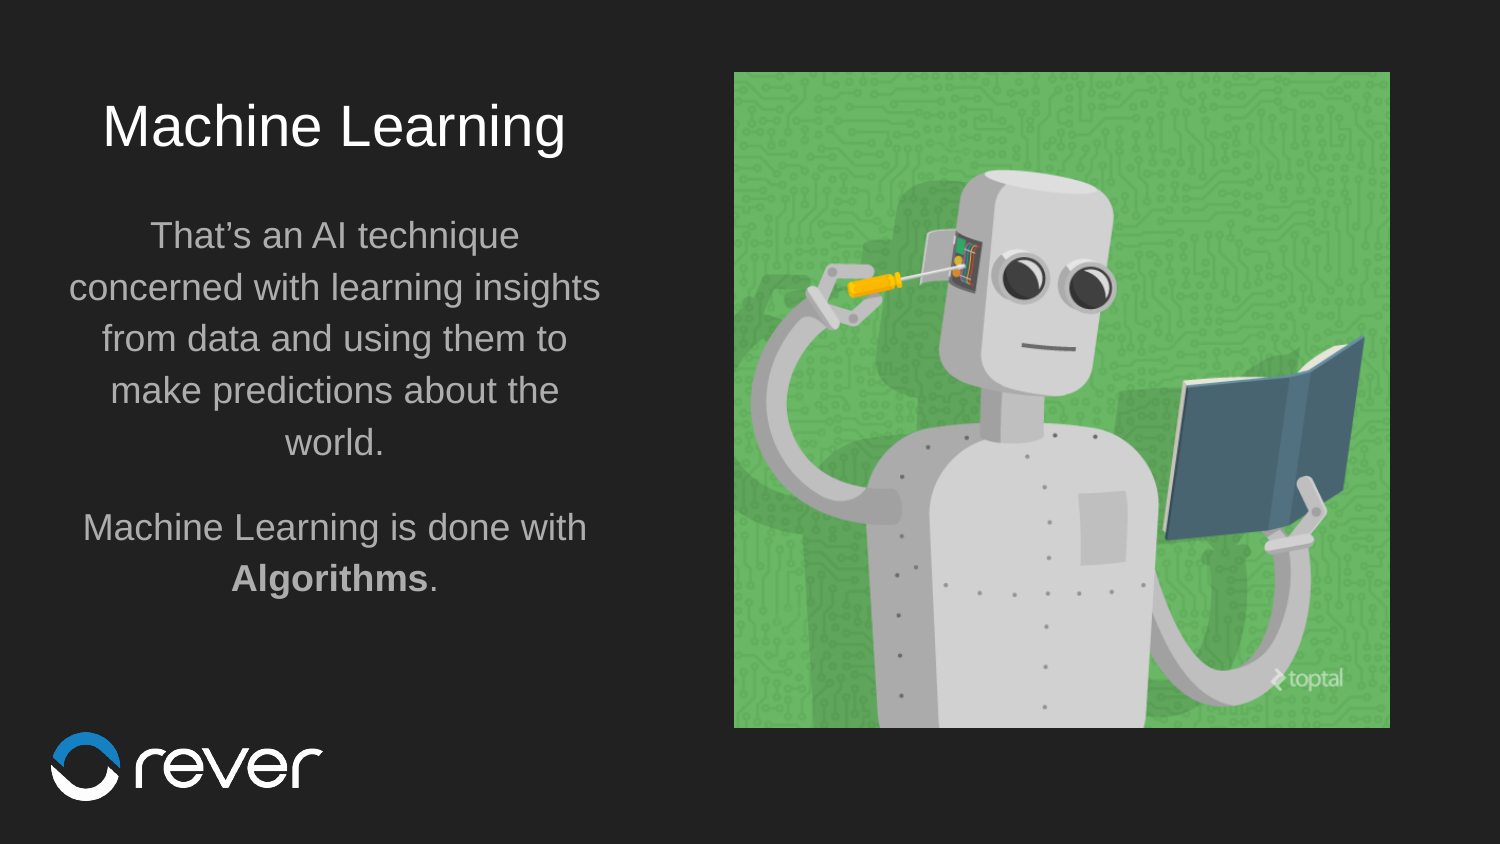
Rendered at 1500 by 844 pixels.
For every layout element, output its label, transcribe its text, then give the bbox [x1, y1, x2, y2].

picture [734, 72, 1390, 729]
title Machine Learning [51, 72, 619, 167]
list That’s an AI technique concerned with learning insights from data and using them to make predictions about the world. Machine Learning is done with Algorithms. [51, 189, 619, 750]
picture [50, 731, 323, 802]
